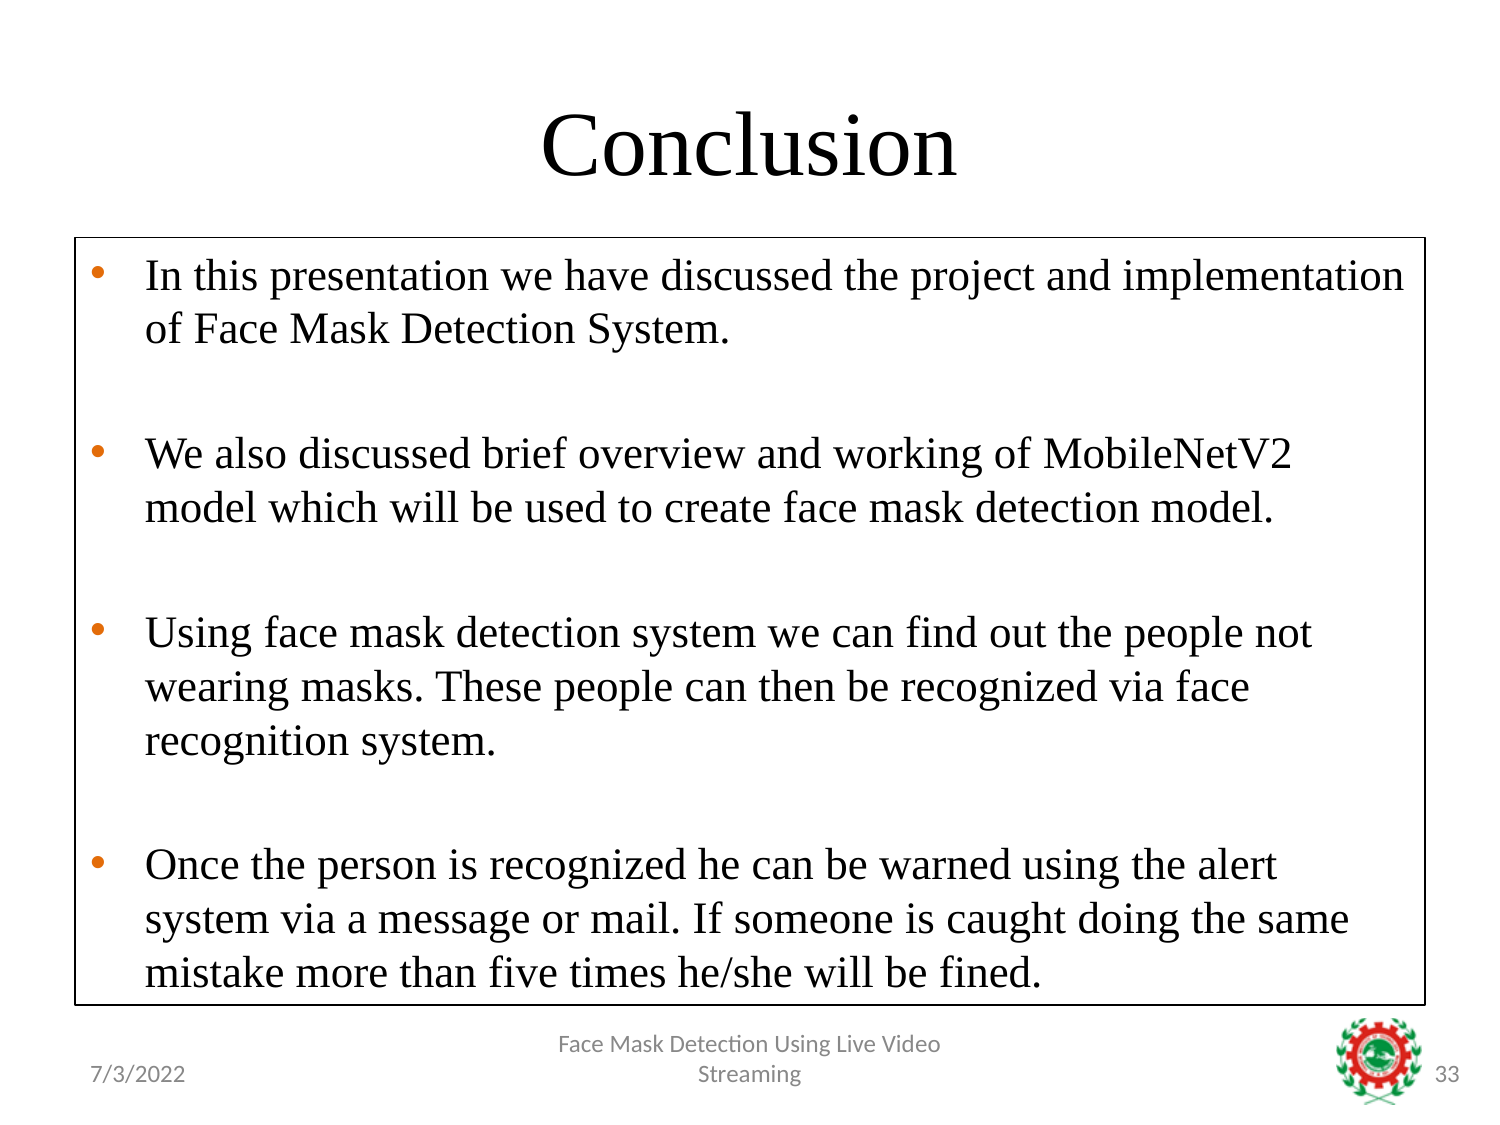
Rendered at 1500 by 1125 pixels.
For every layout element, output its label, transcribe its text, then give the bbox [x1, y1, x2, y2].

slide_number 33 [1125, 1042, 1475, 1103]
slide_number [75, 1042, 425, 1103]
list In this presentation we have discussed the project and implementation of Face Mask Detection System. We also discussed brief overview and working of MobileNetV2 model which will be used to create face mask detection model. Using face mask detection system we can find out the people not wearing masks. These people can then be recognized via face recognition system. Once the person is recognized he can be warned using the alert system via a message or mail. If someone is caught doing the same mistake more than five times he/she will be fined. [75, 237, 1425, 1005]
footer Face Mask Detection Using Live Video Streaming [512, 1042, 988, 1103]
title Conclusion [75, 45, 1425, 233]
picture [1336, 1018, 1422, 1042]
